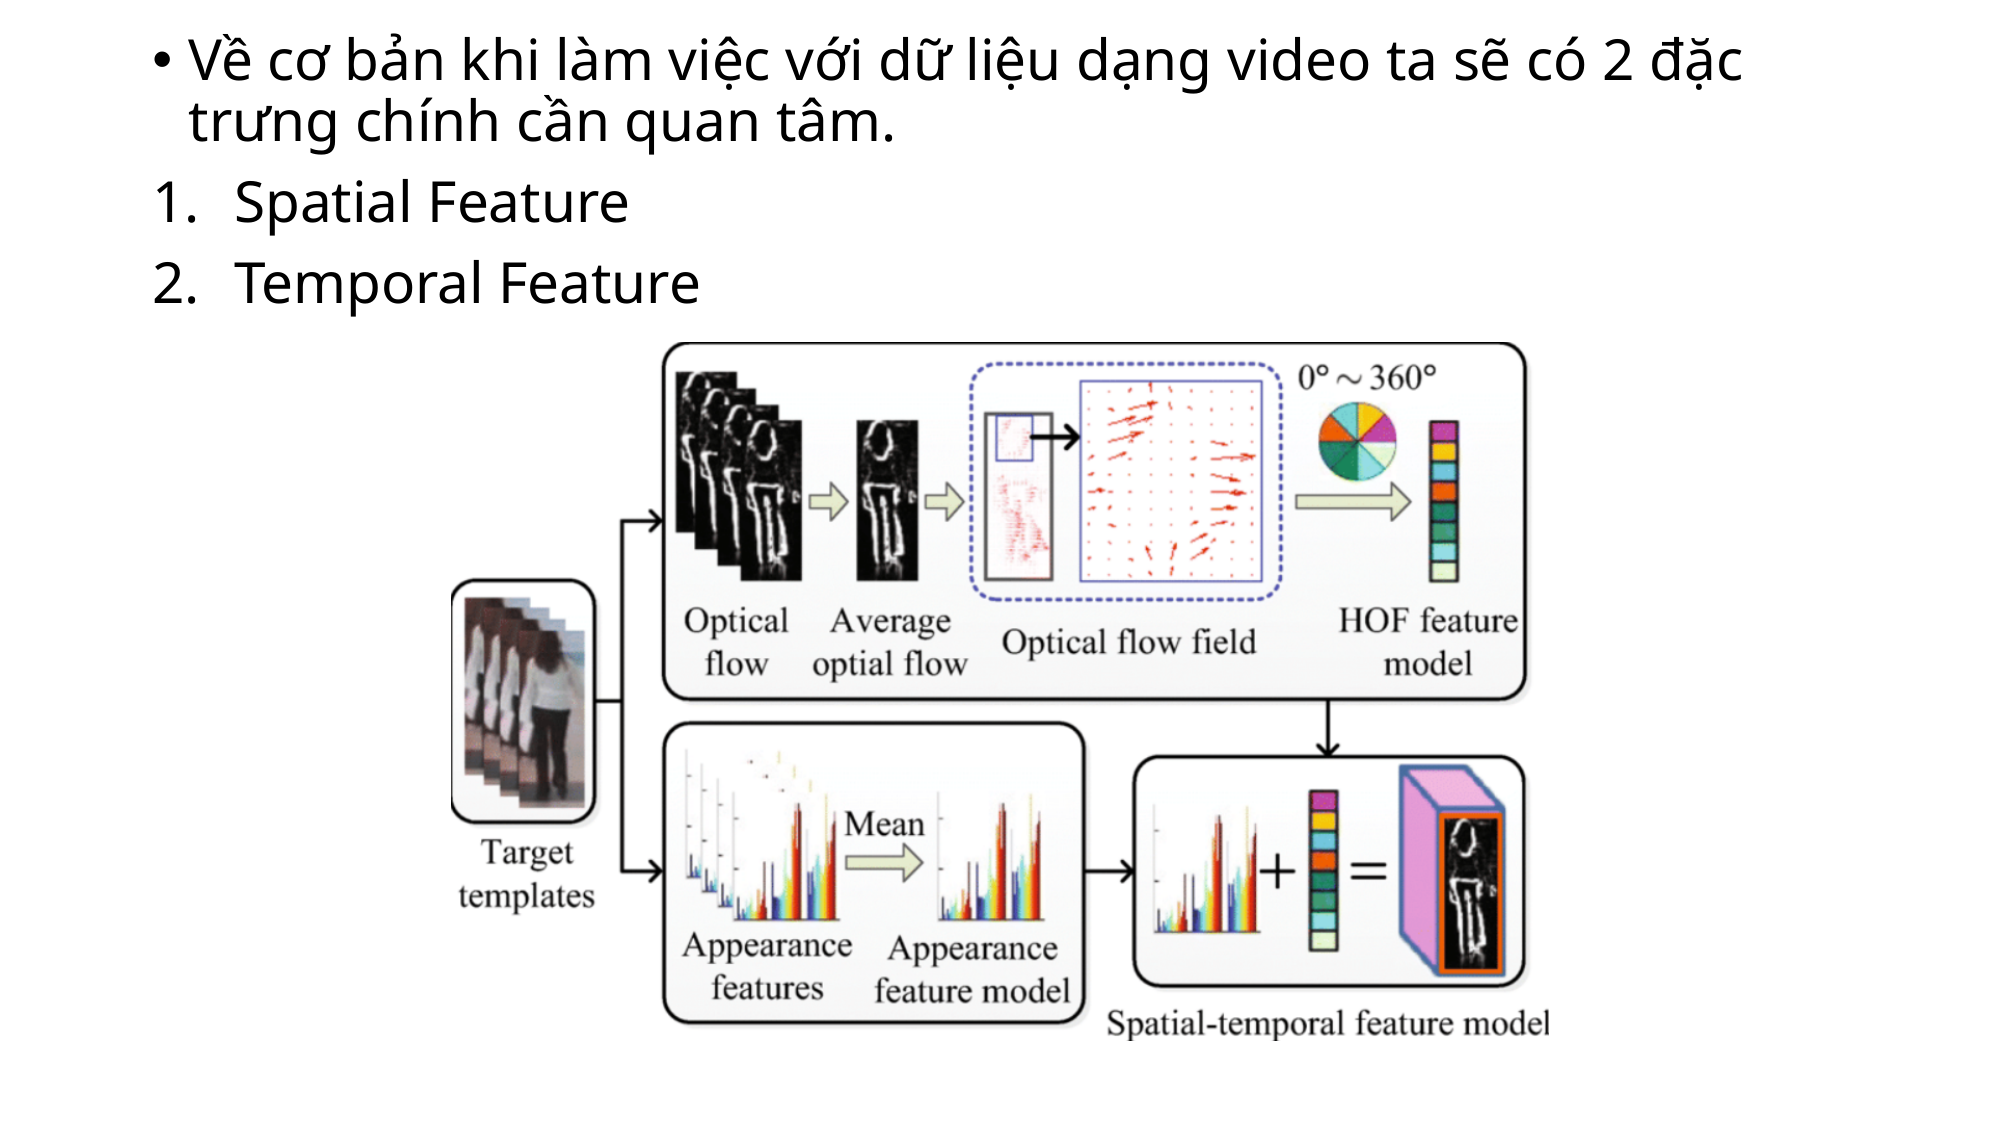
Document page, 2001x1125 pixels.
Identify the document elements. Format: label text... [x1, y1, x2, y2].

list Về cơ bản khi làm việc với dữ liệu dạng video ta sẽ có 2 đặc trưng chính cần quan tâm. Spatial Feature Temporal Feature [137, 24, 1863, 326]
picture [450, 341, 1550, 1041]
